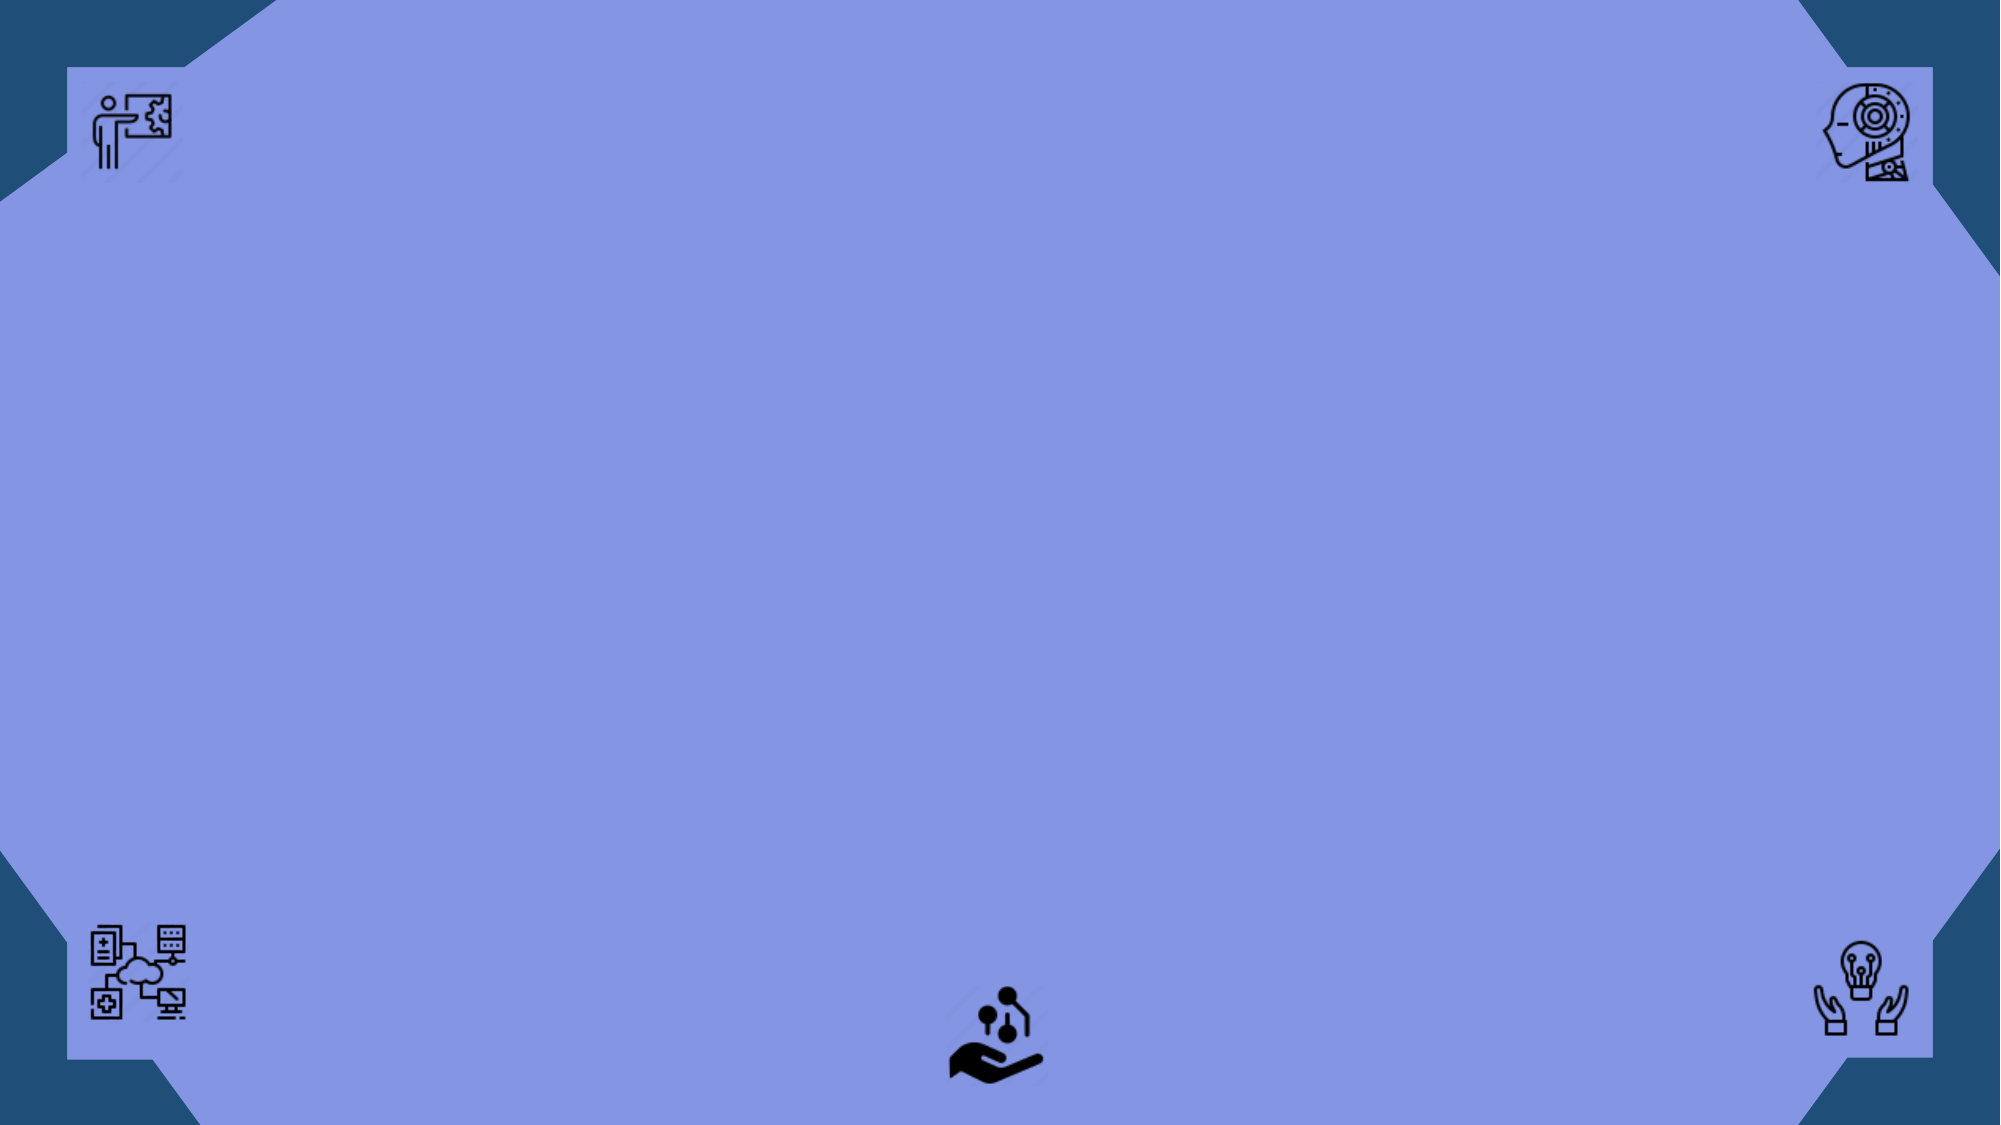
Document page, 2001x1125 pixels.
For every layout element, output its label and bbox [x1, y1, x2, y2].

picture [1811, 938, 1912, 1039]
text_box [1797, 0, 2000, 279]
text_box [0, 0, 278, 203]
picture [82, 82, 183, 183]
picture [88, 922, 189, 1023]
text_box [1796, 846, 2000, 1125]
picture [947, 986, 1048, 1087]
picture [1817, 82, 1918, 183]
text_box [0, 848, 202, 1125]
